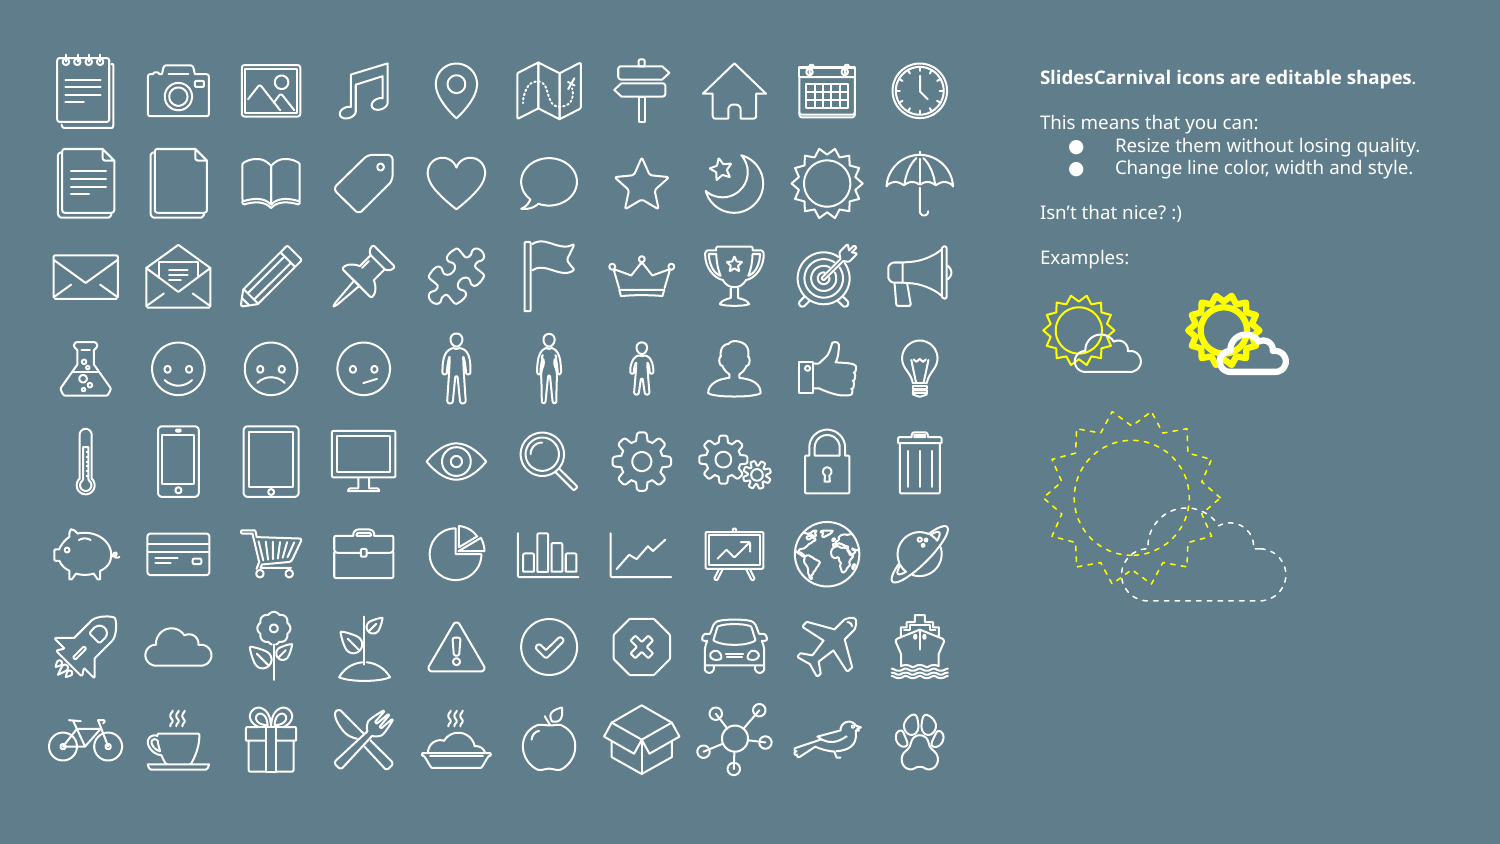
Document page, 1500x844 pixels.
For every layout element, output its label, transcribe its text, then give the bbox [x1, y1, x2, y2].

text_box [516, 62, 582, 120]
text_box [150, 148, 208, 218]
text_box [242, 158, 300, 209]
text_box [146, 244, 211, 308]
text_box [333, 529, 394, 579]
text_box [613, 59, 670, 123]
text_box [56, 54, 114, 129]
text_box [421, 710, 492, 769]
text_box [522, 707, 576, 771]
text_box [888, 246, 952, 307]
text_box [891, 614, 949, 679]
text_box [76, 428, 95, 495]
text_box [60, 341, 111, 396]
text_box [54, 616, 117, 678]
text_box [147, 65, 210, 117]
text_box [797, 617, 857, 677]
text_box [699, 435, 771, 489]
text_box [891, 525, 949, 583]
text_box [610, 532, 672, 578]
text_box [705, 155, 764, 214]
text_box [338, 616, 391, 682]
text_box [520, 432, 578, 491]
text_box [892, 63, 948, 119]
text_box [704, 246, 764, 307]
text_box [151, 342, 205, 396]
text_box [240, 245, 302, 307]
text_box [147, 710, 210, 770]
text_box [249, 611, 293, 681]
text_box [797, 244, 857, 307]
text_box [241, 64, 301, 117]
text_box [334, 709, 393, 770]
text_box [245, 707, 297, 772]
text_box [901, 340, 938, 397]
text_box SlidesCarnival icons are editable shapes. This means that you can: Resize them without losing quality. Change line color, width and style. Isn’t that nice? :) Examples: [1024, 51, 1451, 302]
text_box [240, 529, 302, 578]
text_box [517, 532, 579, 578]
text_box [54, 529, 120, 580]
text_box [442, 333, 471, 404]
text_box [426, 443, 487, 480]
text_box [791, 148, 863, 219]
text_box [1187, 295, 1260, 366]
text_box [333, 245, 395, 307]
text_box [536, 333, 562, 404]
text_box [794, 521, 860, 587]
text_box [630, 342, 654, 395]
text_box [524, 241, 574, 312]
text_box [331, 430, 396, 492]
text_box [697, 703, 772, 776]
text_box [603, 705, 680, 775]
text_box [701, 619, 768, 674]
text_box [799, 64, 856, 118]
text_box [244, 342, 298, 396]
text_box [1043, 411, 1221, 585]
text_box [799, 341, 857, 396]
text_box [147, 533, 210, 576]
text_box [337, 342, 391, 396]
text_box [1043, 295, 1115, 366]
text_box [57, 148, 115, 218]
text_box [609, 256, 675, 297]
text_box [897, 432, 942, 494]
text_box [895, 714, 944, 770]
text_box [886, 151, 954, 216]
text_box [705, 528, 764, 581]
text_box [794, 721, 862, 758]
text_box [429, 525, 485, 581]
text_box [48, 719, 123, 761]
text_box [53, 255, 118, 299]
